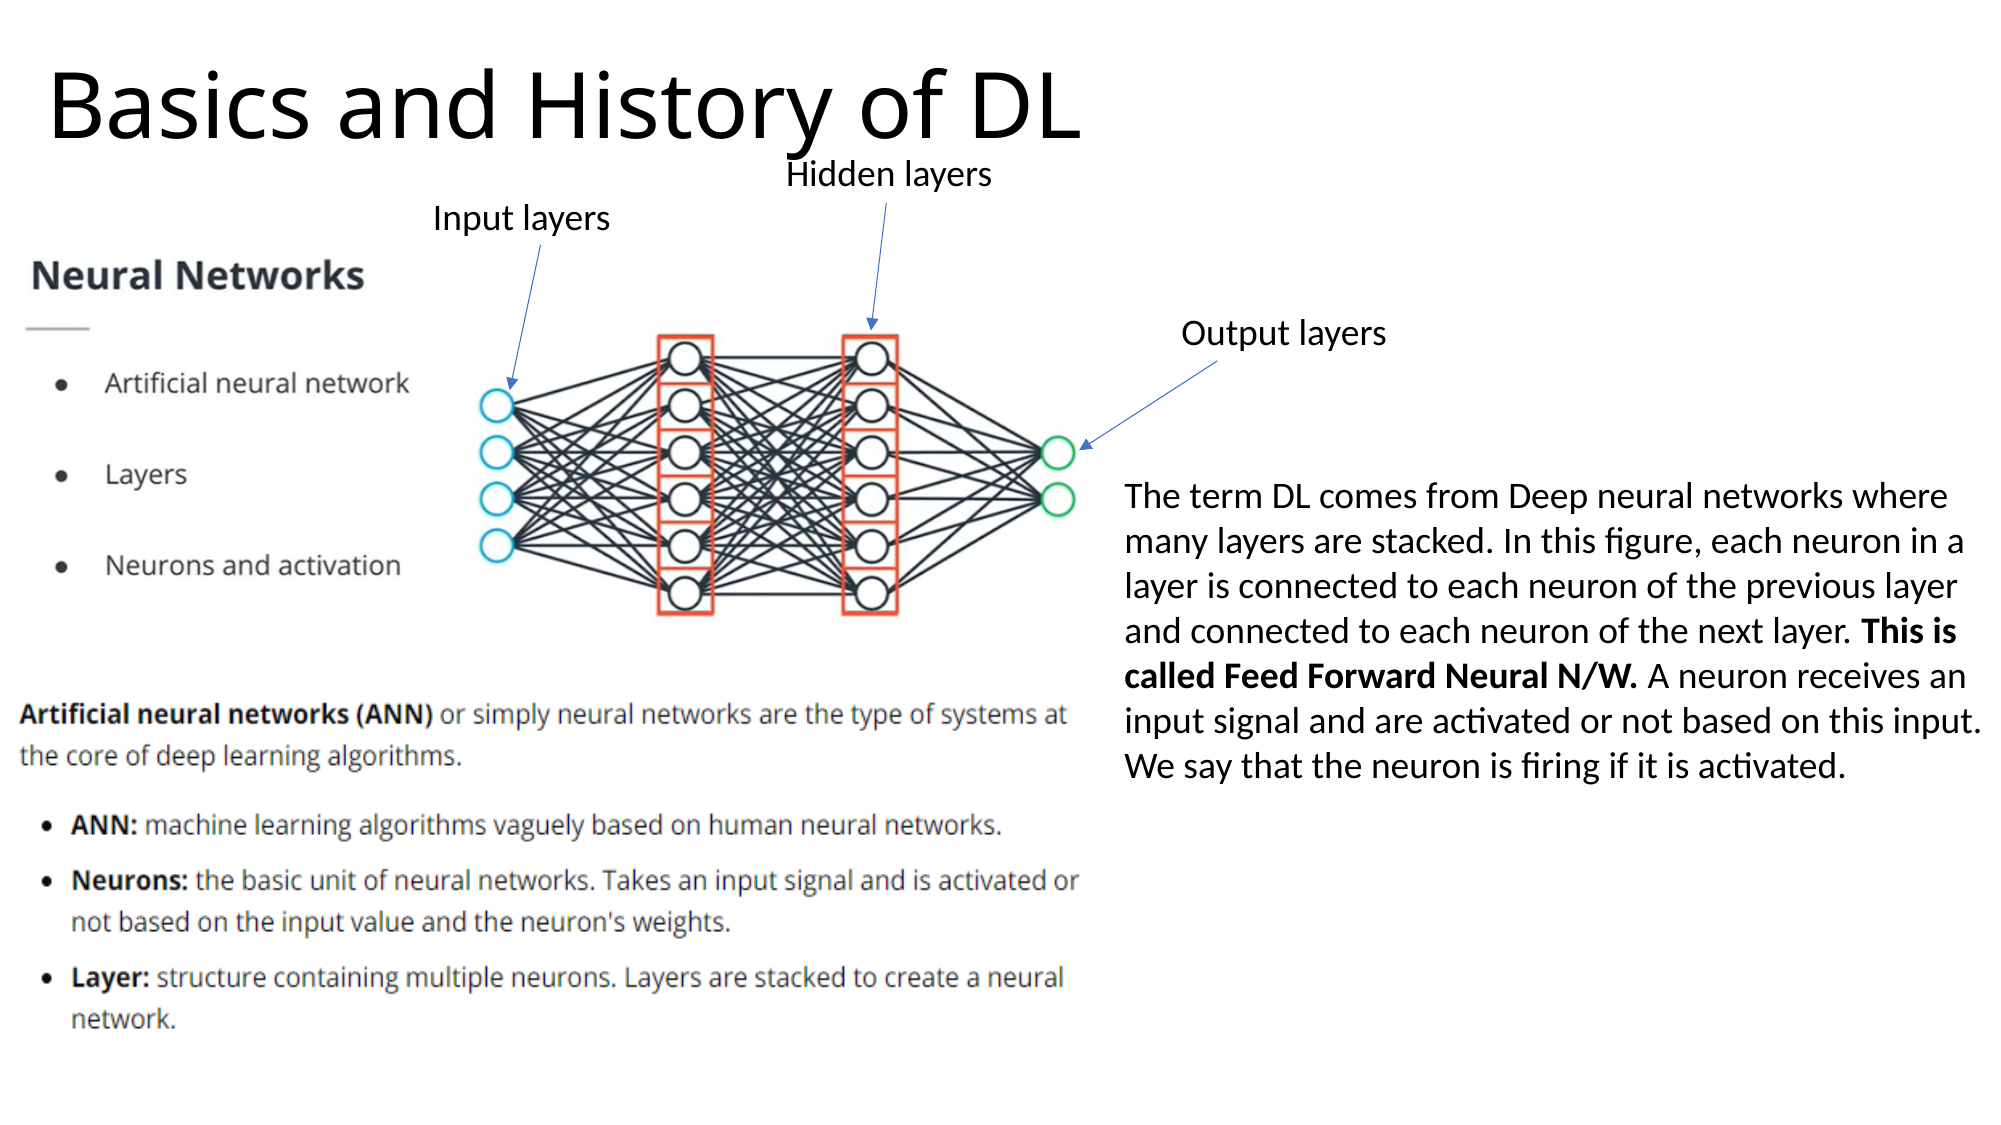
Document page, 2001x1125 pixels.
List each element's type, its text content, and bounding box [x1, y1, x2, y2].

text_box Hidden layers [771, 142, 1016, 202]
text_box Input layers [418, 185, 663, 245]
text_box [509, 245, 541, 391]
text_box The term DL comes from Deep neural networks where many layers are stacked. In this figure, each neuron in a layer is connected to each neuron of the previous layer and connected to each neuron of the next layer. This is called Feed Forward Neural N/W. A neuron receives an input signal and are activated or not based on this input. We say that the neuron is firing if it is activated. [1109, 463, 2000, 794]
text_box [870, 203, 887, 331]
picture [10, 686, 1142, 1060]
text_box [1079, 360, 1218, 451]
title Basics and History of DL [31, 0, 1757, 218]
text_box Output layers [1166, 300, 1412, 360]
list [22, 245, 1110, 655]
